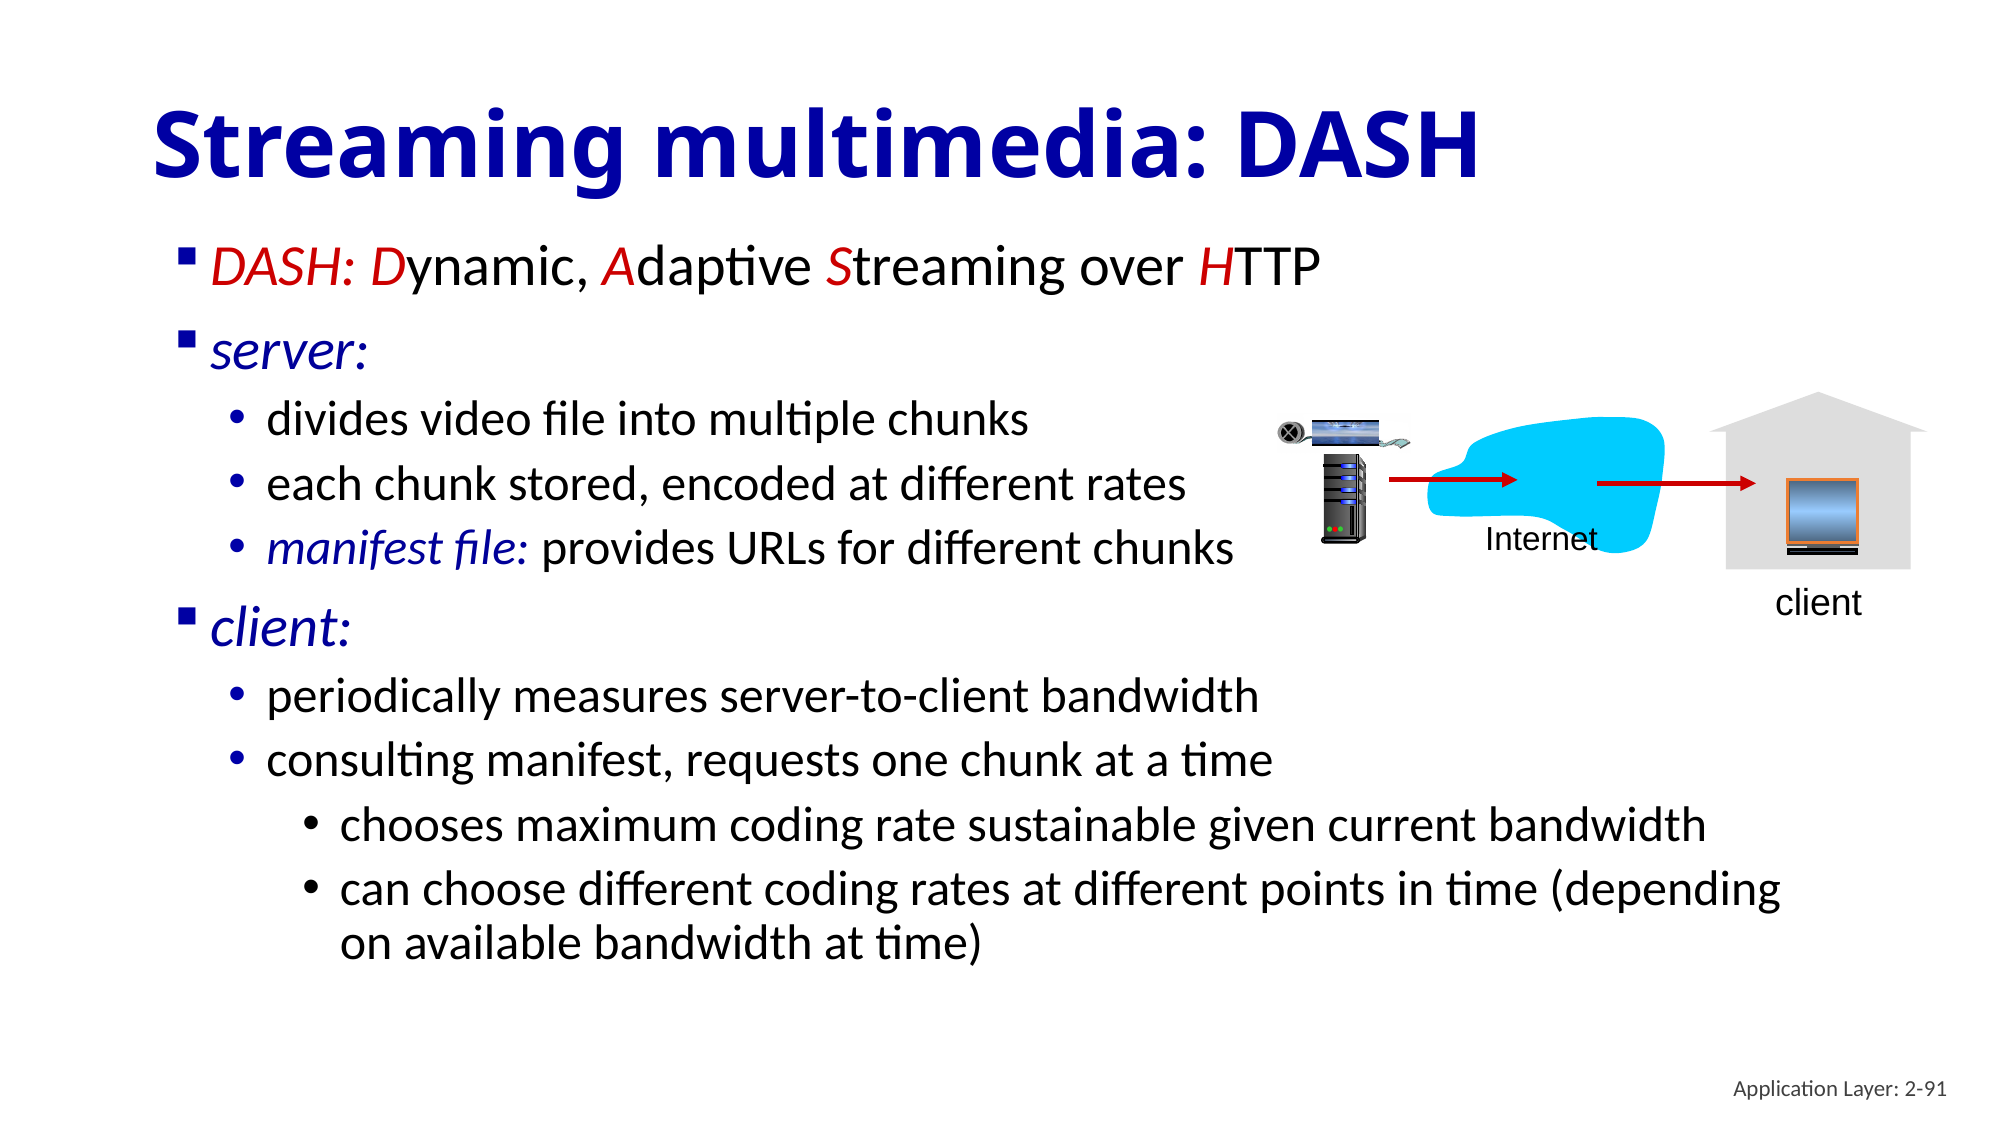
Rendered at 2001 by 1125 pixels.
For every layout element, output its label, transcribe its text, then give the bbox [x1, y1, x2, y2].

title Streaming multimedia: DASH [137, 74, 1863, 221]
text_box DASH: Dynamic, Adaptive Streaming over HTTP server: divides video file into multiple chunks each chunk stored, encoded at different rates manifest file: provides URLs for different chunks client: periodically measures server-to-client bandwidth consulting manifest, requests one chunk at a time chooses maximum coding rate sustainable given current bandwidth can choose different coding rates at different points in time (depending on available bandwidth at time) [137, 227, 1839, 1057]
slide_number Application Layer: 2-91 [1512, 1056, 1963, 1117]
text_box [1277, 391, 1928, 612]
